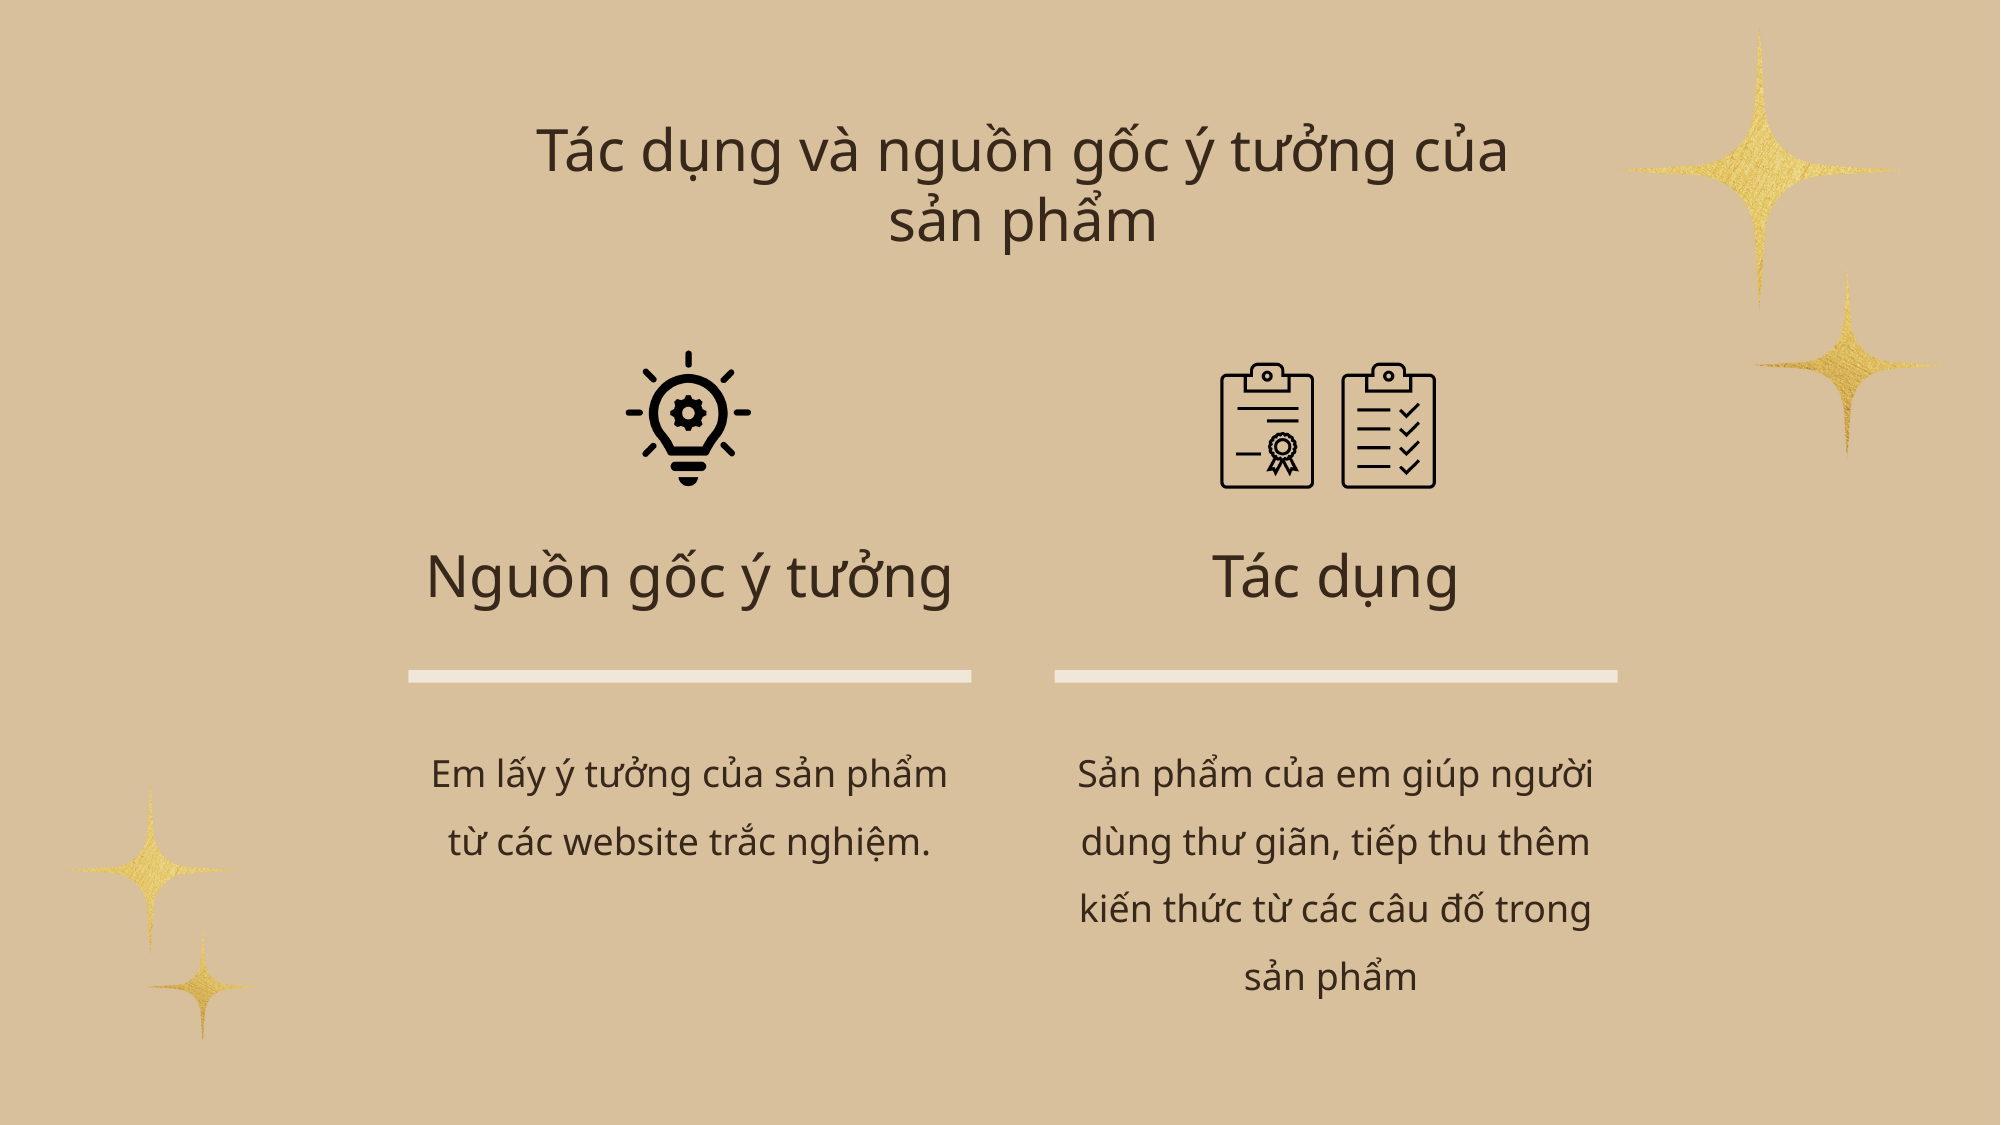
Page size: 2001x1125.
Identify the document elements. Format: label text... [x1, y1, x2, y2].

text_box [65, 785, 259, 1043]
picture [1191, 350, 1464, 501]
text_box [1054, 504, 1618, 993]
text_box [408, 504, 972, 857]
text_box Tác dụng và nguồn gốc ý tưởng của sản phẩm [506, 113, 1541, 254]
picture [614, 344, 766, 495]
text_box [1617, 28, 1941, 459]
